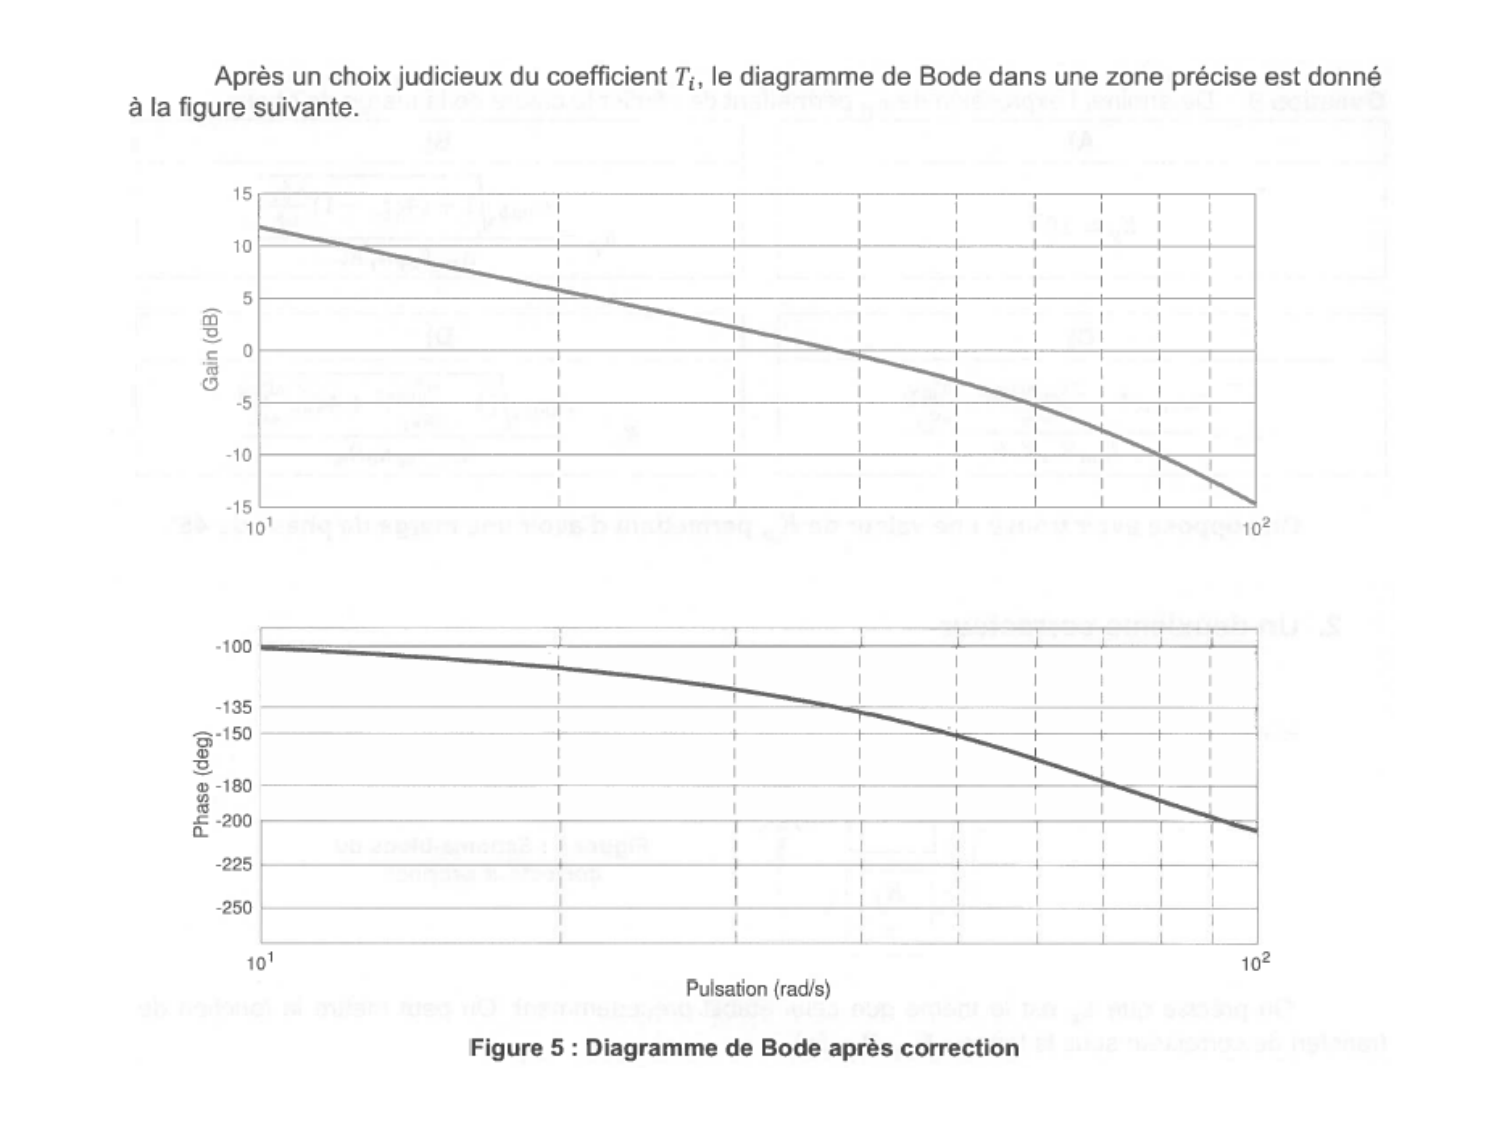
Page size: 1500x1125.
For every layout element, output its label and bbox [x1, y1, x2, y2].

picture [105, 57, 1395, 1068]
